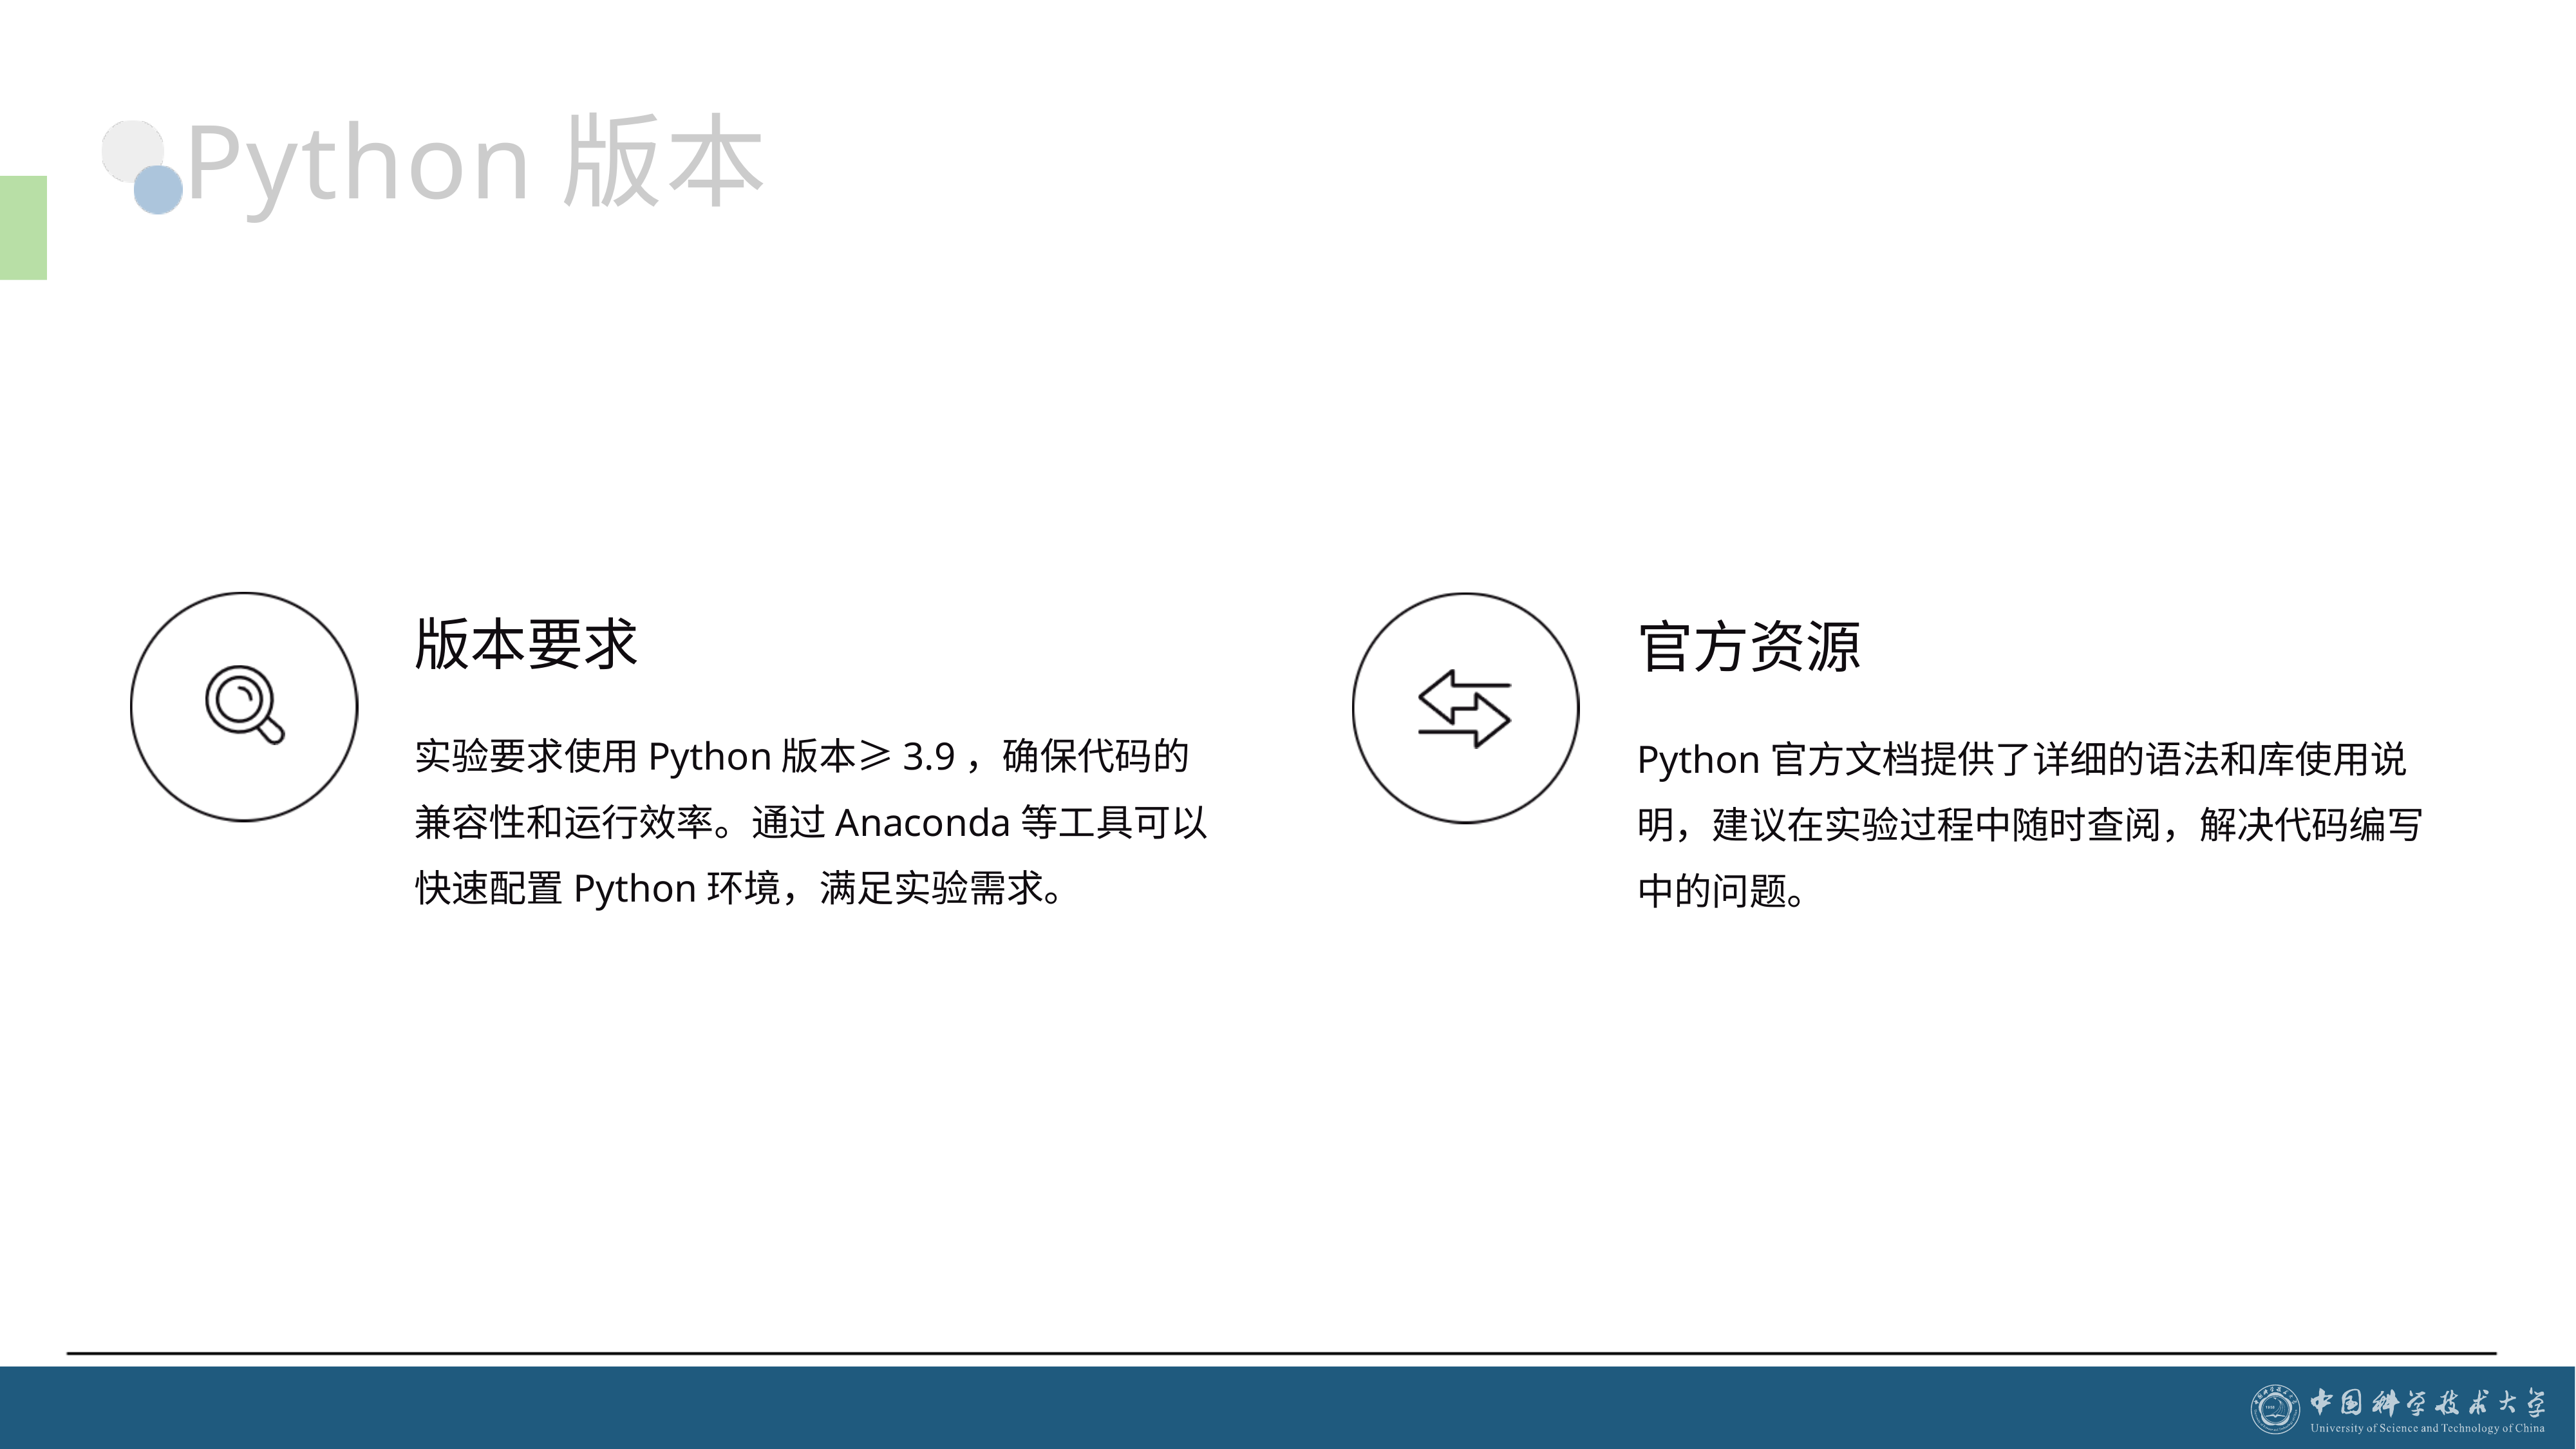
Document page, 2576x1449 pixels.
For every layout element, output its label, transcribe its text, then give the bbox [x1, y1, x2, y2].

text_box 官方资源 [1627, 611, 1993, 679]
text_box 版本要求 [404, 608, 771, 676]
text_box Python官方文档提供了详细的语法和库使用说明，建议在实验过程中随时查阅，解决代码编写中的问题。 [1627, 714, 2445, 913]
text_box 实验要求使用Python版本≥3.9，确保代码的兼容性和运行效率。通过Anaconda等工具可以快速配置Python环境，满足实验需求。 [404, 710, 1223, 910]
text_box Python版本 [173, 96, 1018, 220]
picture [0, 0, 2576, 1449]
